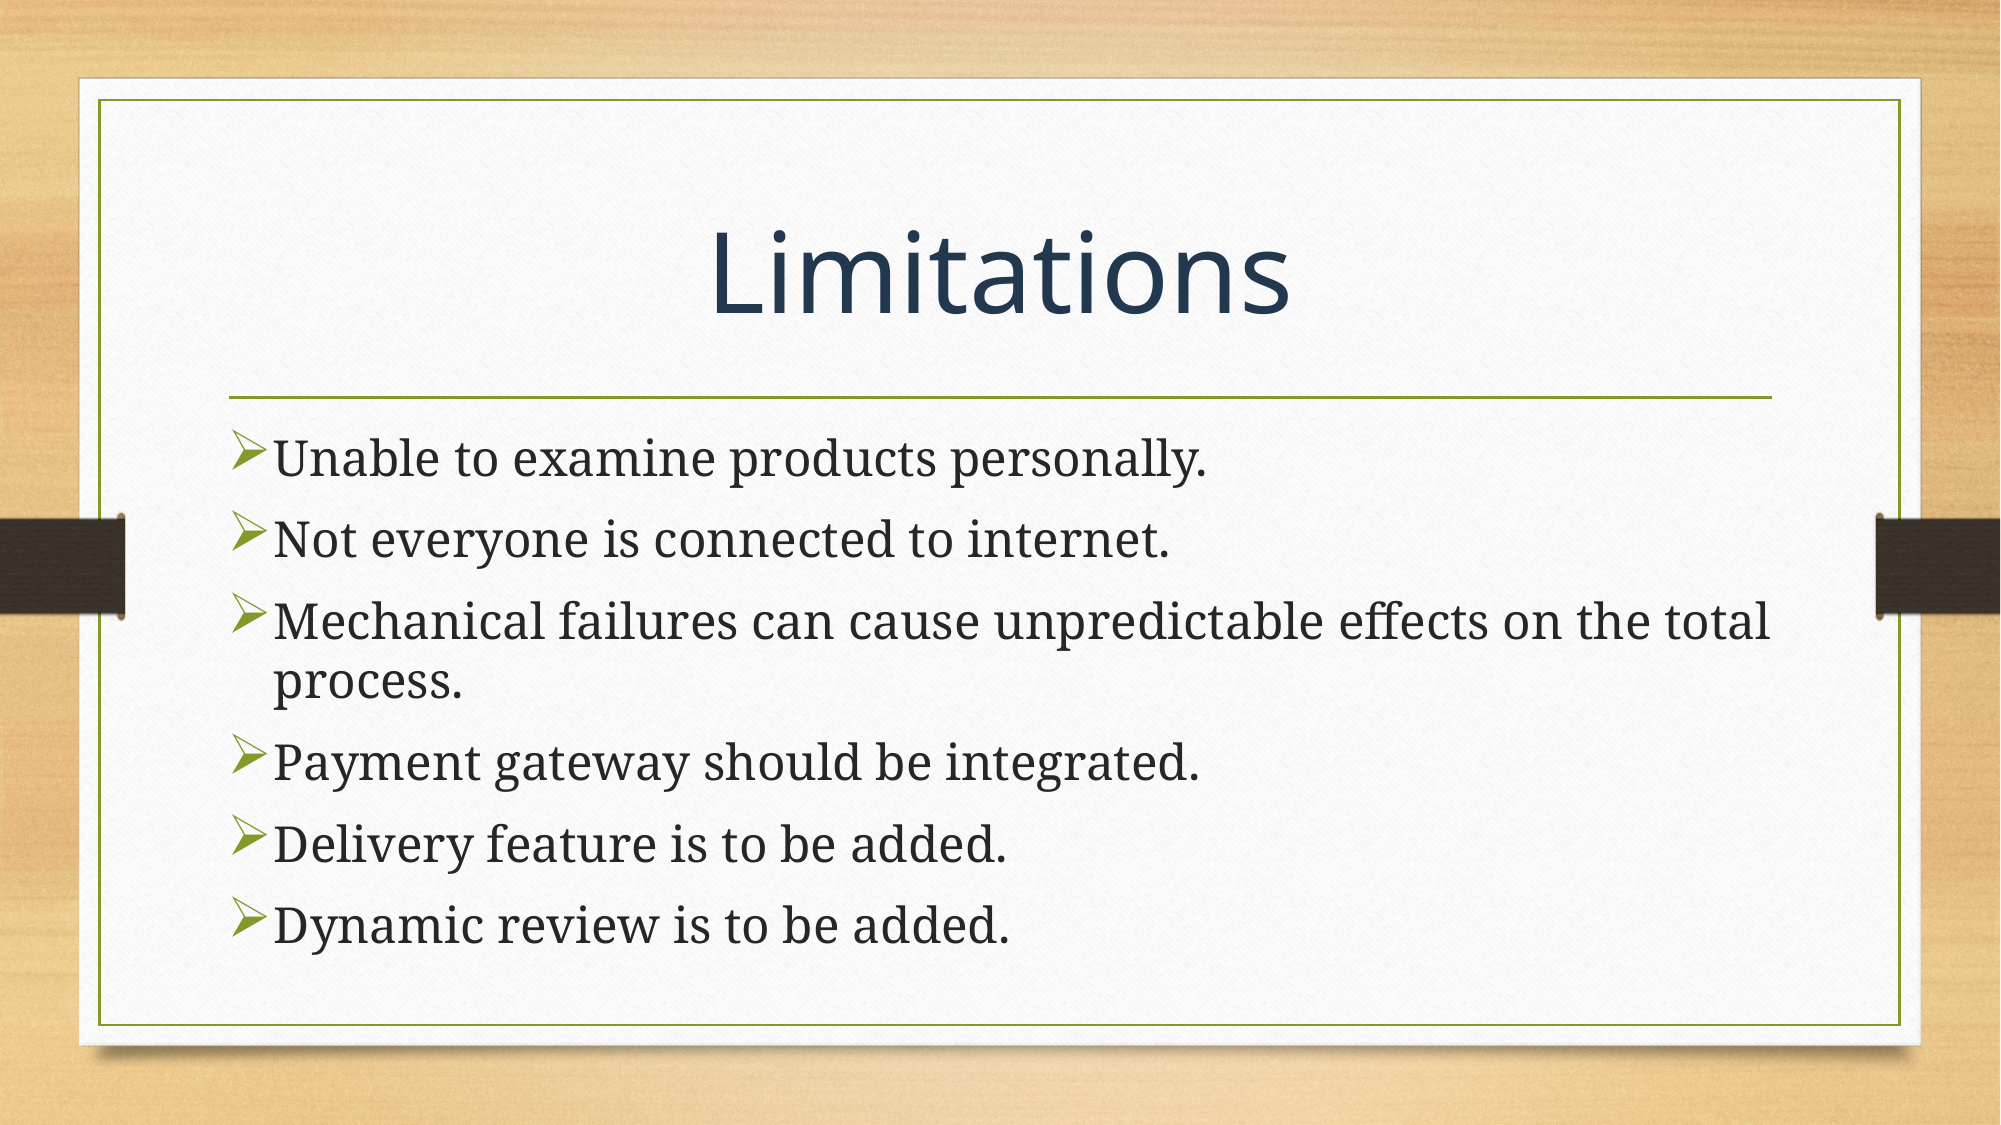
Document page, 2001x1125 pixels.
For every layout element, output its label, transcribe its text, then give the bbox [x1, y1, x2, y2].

title Limitations [212, 161, 1788, 375]
picture [0, 0, 2001, 1125]
list Unable to examine products personally. Not everyone is connected to internet. Mechanical failures can cause unpredictable effects on the total process. Payment gateway should be integrated. Delivery feature is to be added. Dynamic review is to be added. [212, 419, 1788, 964]
